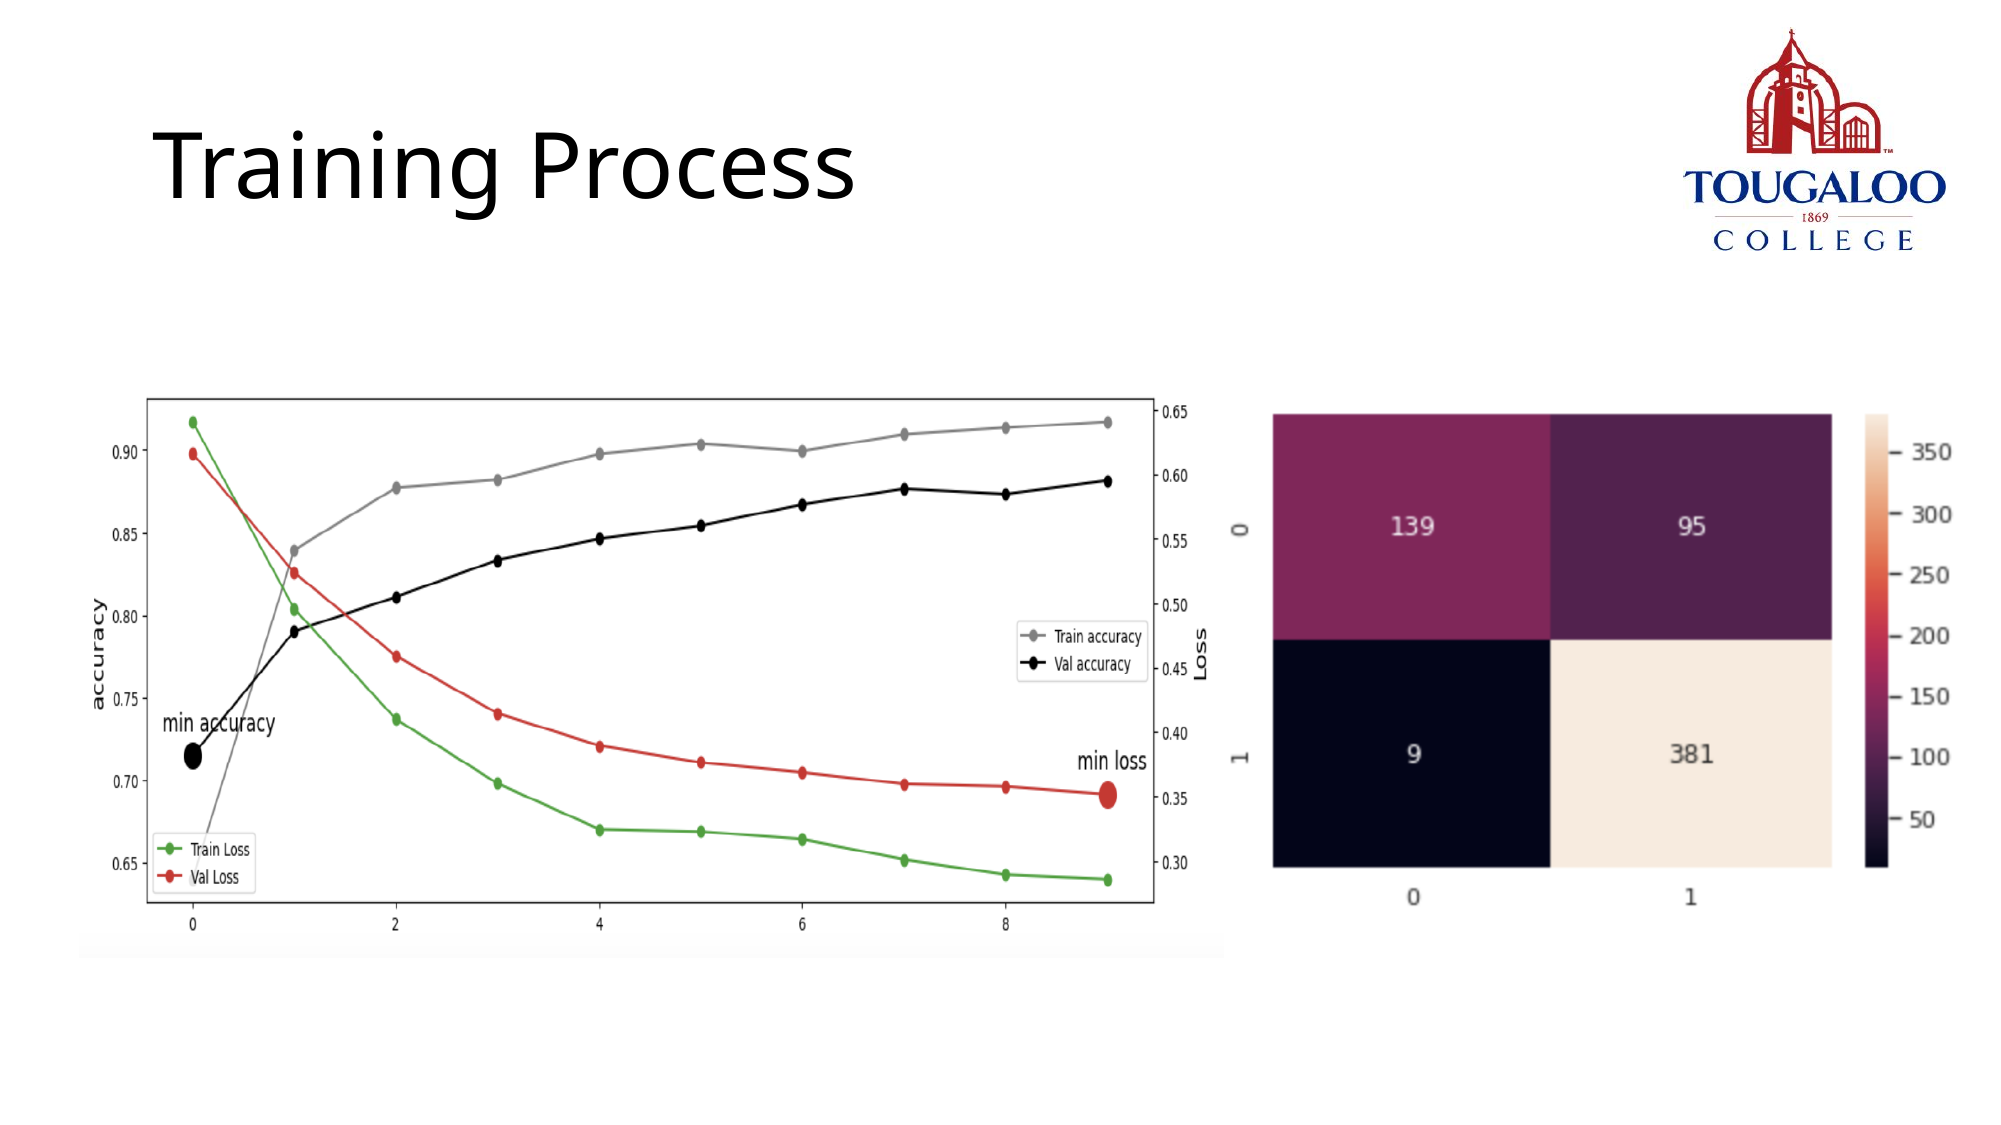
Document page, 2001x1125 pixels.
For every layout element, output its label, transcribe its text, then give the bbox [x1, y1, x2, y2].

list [79, 354, 1224, 958]
picture [1683, 27, 1946, 251]
title Training Process [137, 59, 1863, 278]
picture [1223, 387, 1982, 926]
